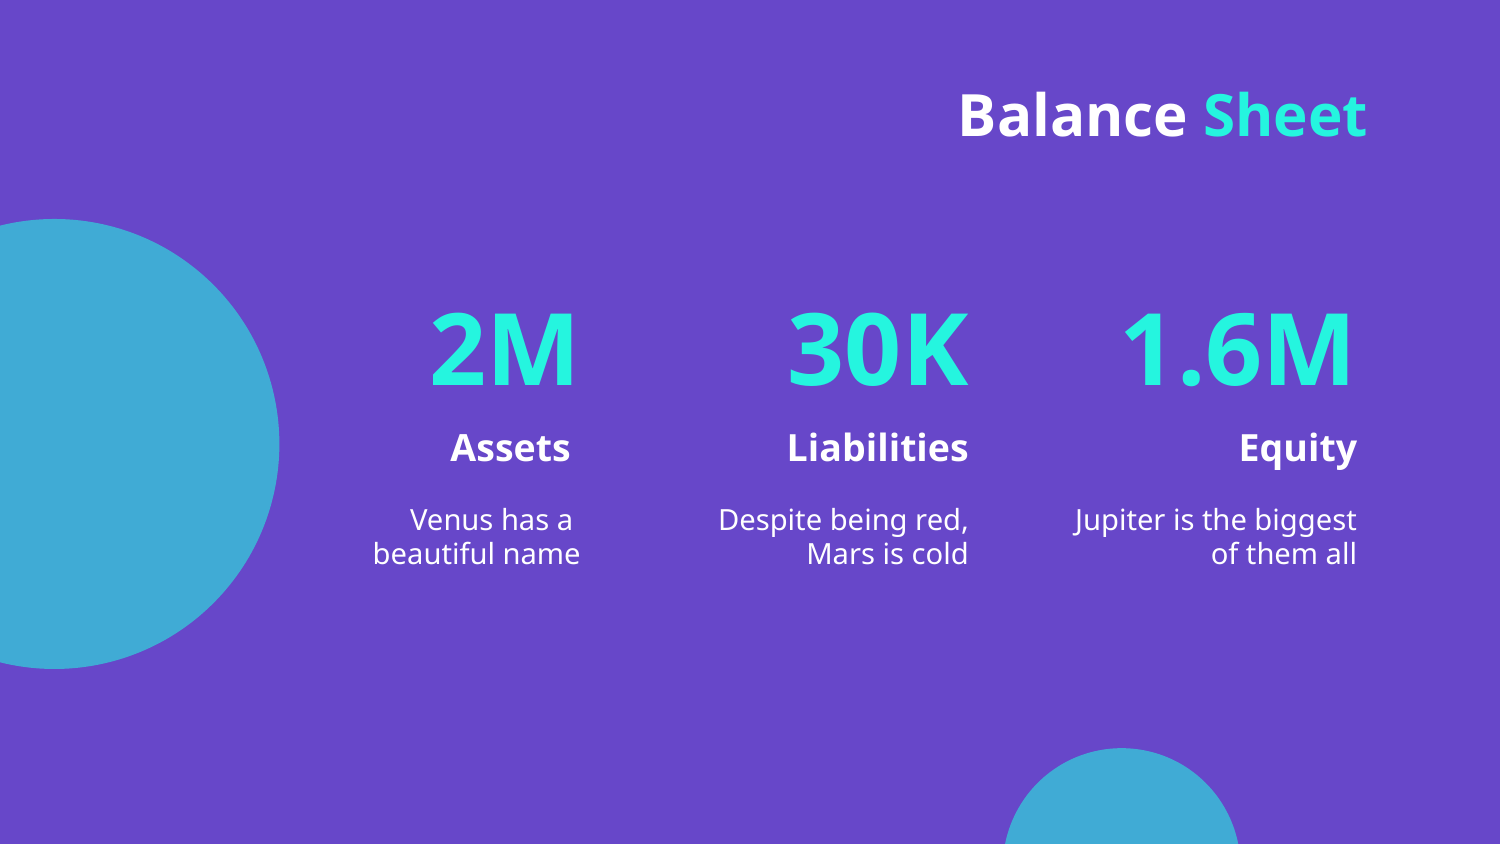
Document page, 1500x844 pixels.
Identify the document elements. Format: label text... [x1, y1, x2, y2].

title Liabilities [666, 402, 985, 490]
subtitle Venus has a beautiful name [278, 490, 596, 594]
title 1.6M [1054, 277, 1373, 402]
title Equity [1054, 402, 1373, 490]
subtitle Despite being red, Mars is cold [666, 490, 985, 594]
title Balance Sheet [116, 62, 1383, 157]
subtitle Jupiter is the biggest of them all [1054, 490, 1373, 594]
title 30K [666, 277, 984, 402]
title Assets [278, 402, 596, 490]
title 2M [278, 277, 596, 402]
